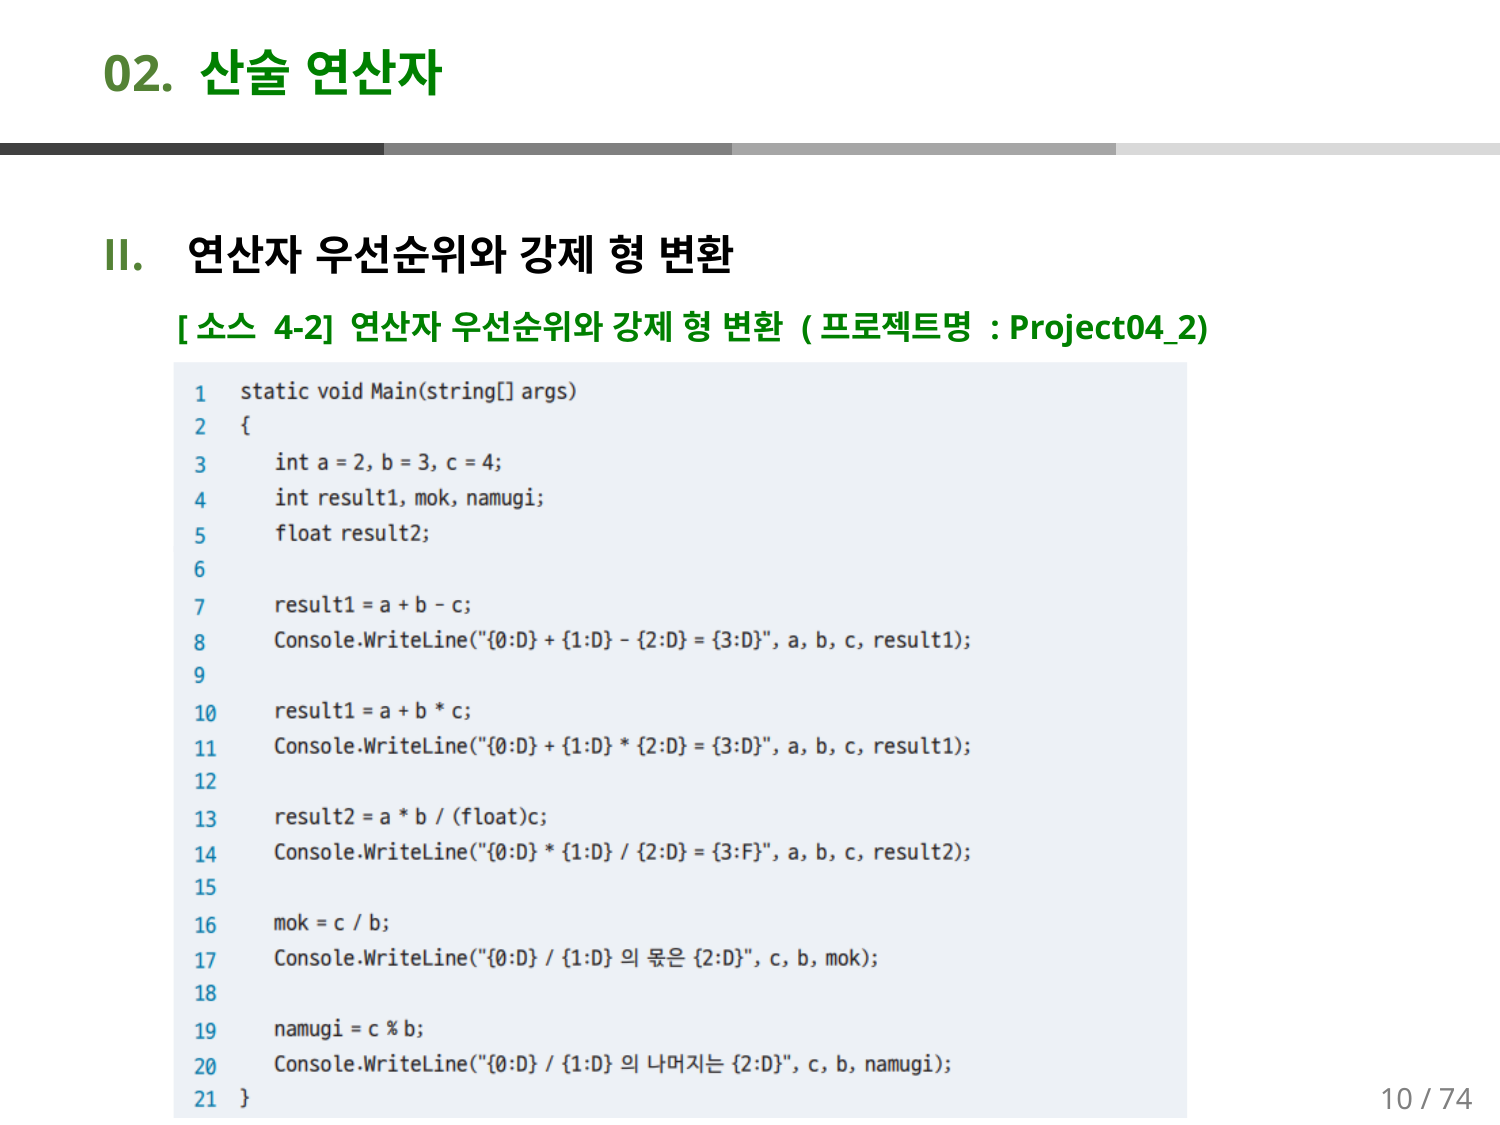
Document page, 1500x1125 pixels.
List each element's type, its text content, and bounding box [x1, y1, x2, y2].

list 연산자 우선순위와 강제 형 변환 [소스 4-2] 연산자 우선순위와 강제 형 변환 (프로젝트명 : Project04_2) [88, 196, 1424, 1125]
title 02. 산술 연산자 [88, 30, 1400, 121]
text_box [173, 361, 1188, 1118]
